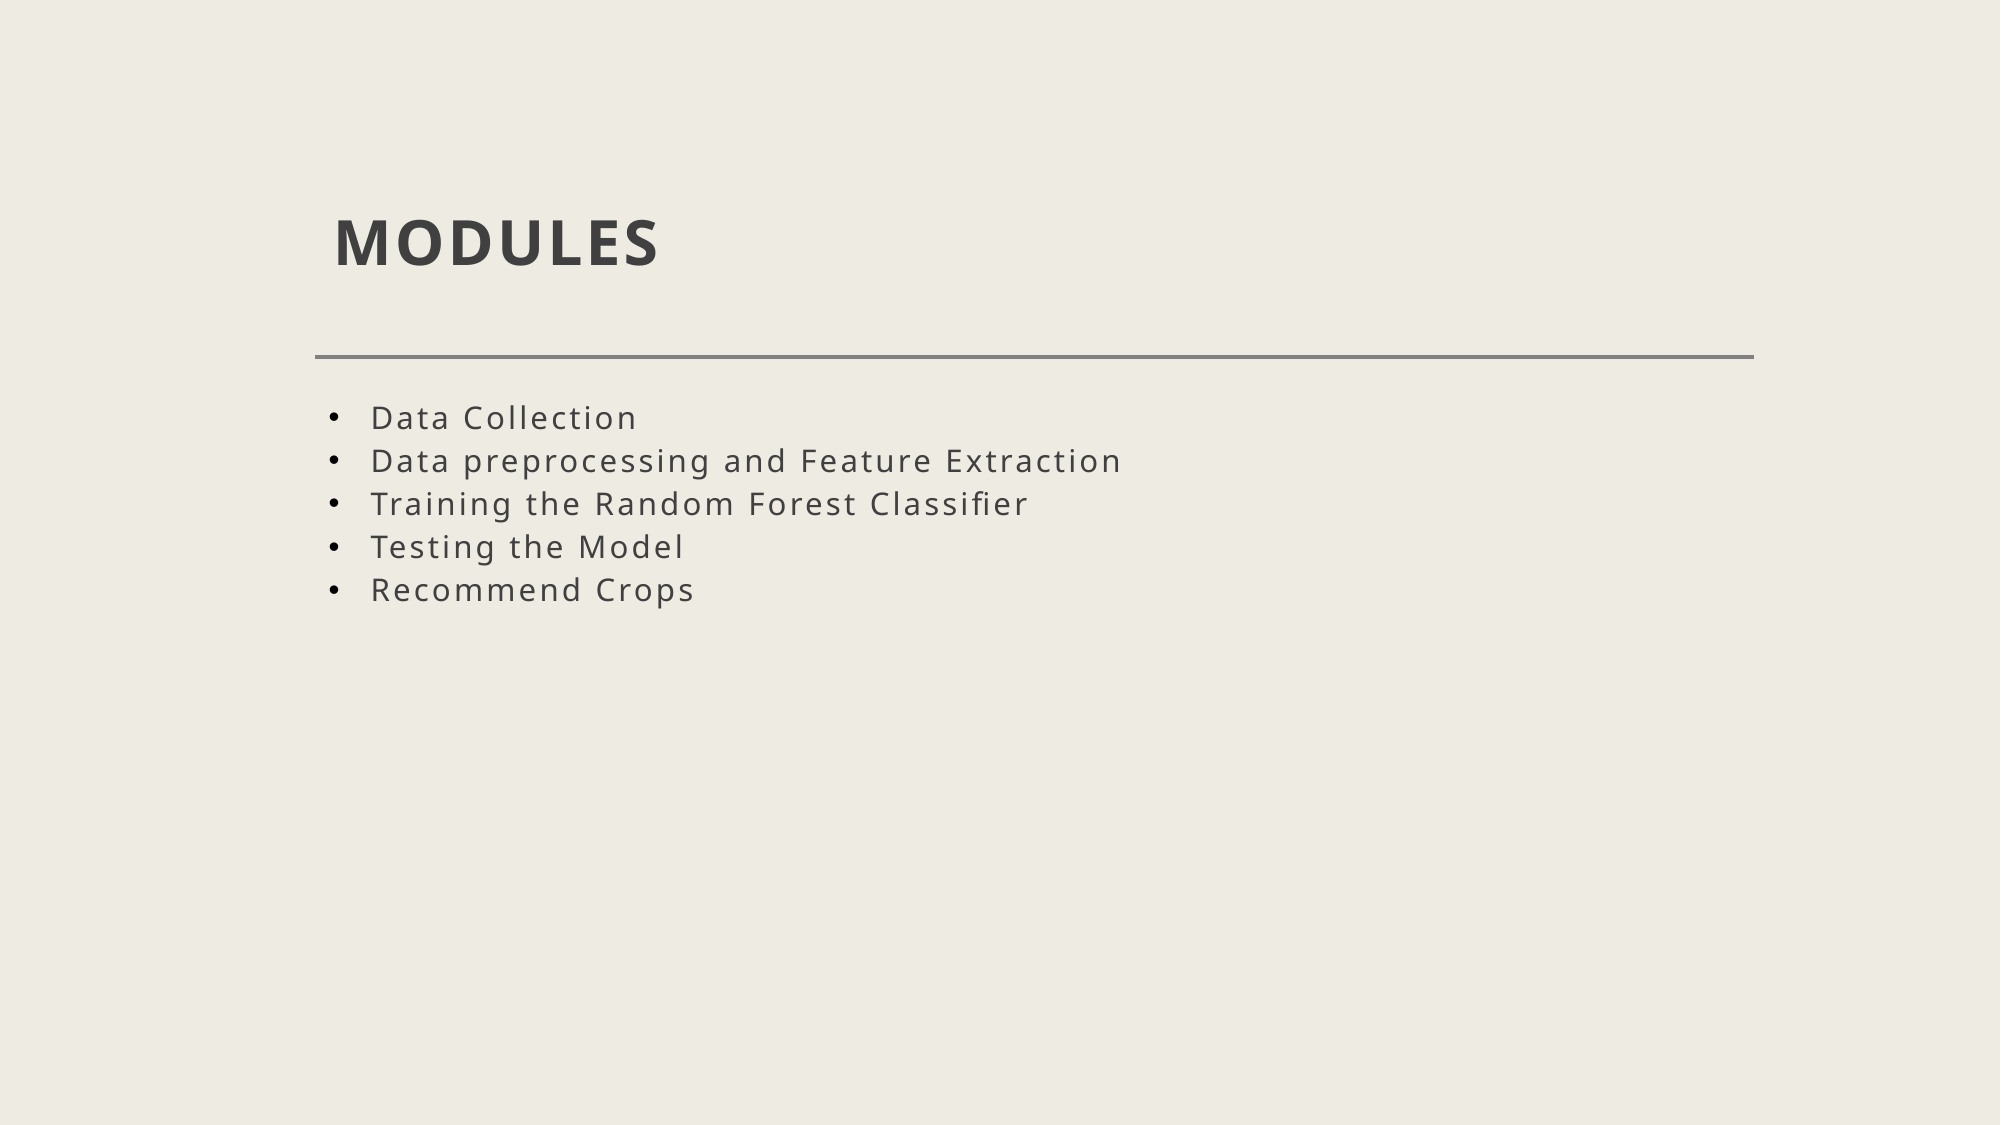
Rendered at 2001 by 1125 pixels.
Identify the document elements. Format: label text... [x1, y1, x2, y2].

title MODULES [315, 72, 1754, 294]
list Data Collection Data preprocessing and Feature Extraction Training the Random Forest Classifier Testing the Model Recommend Crops [315, 379, 1754, 979]
